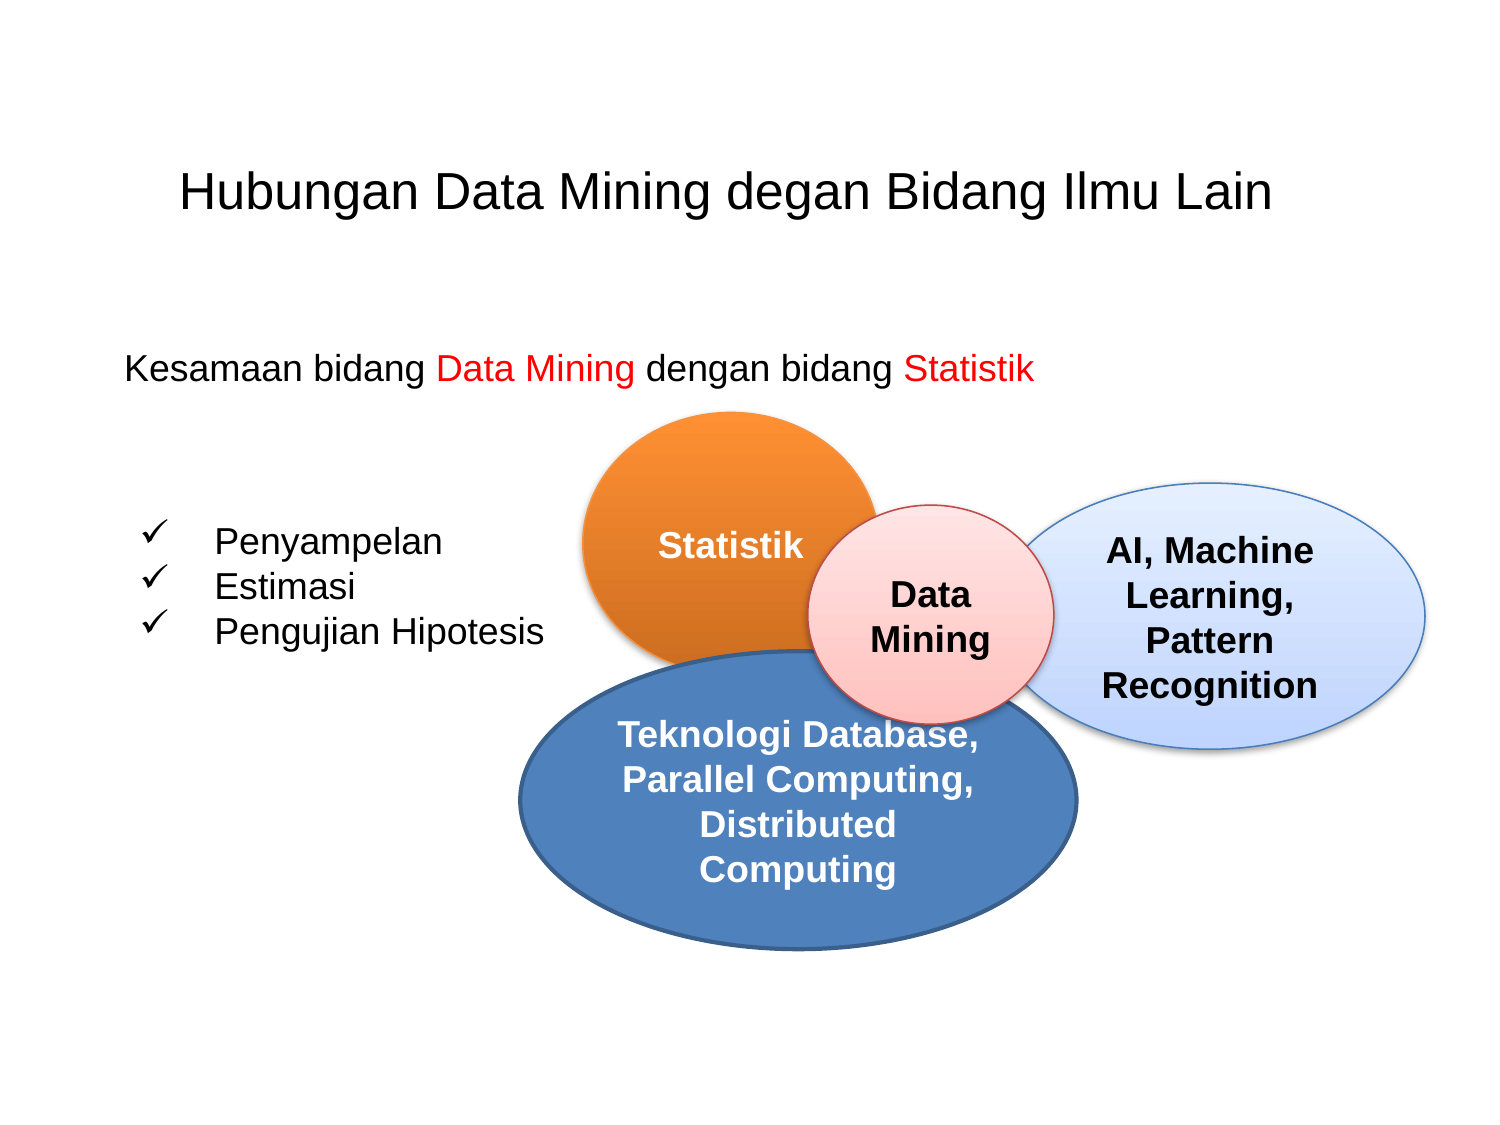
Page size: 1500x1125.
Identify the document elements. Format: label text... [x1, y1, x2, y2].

text_box Kesamaan bidang Data Mining dengan bidang Statistik [109, 336, 1396, 397]
text_box AI, Machine Learning, Pattern Recognition [1028, 482, 1426, 750]
text_box Data Mining [806, 504, 1055, 725]
text_box Penyampelan Estimasi Pengujian Hipotesis [124, 509, 560, 660]
text_box Hubungan Data Mining degan Bidang Ilmu Lain [75, 149, 1378, 227]
text_box Teknologi Database, Parallel Computing, Distributed Computing [518, 649, 1079, 952]
text_box Statistik [581, 411, 876, 665]
